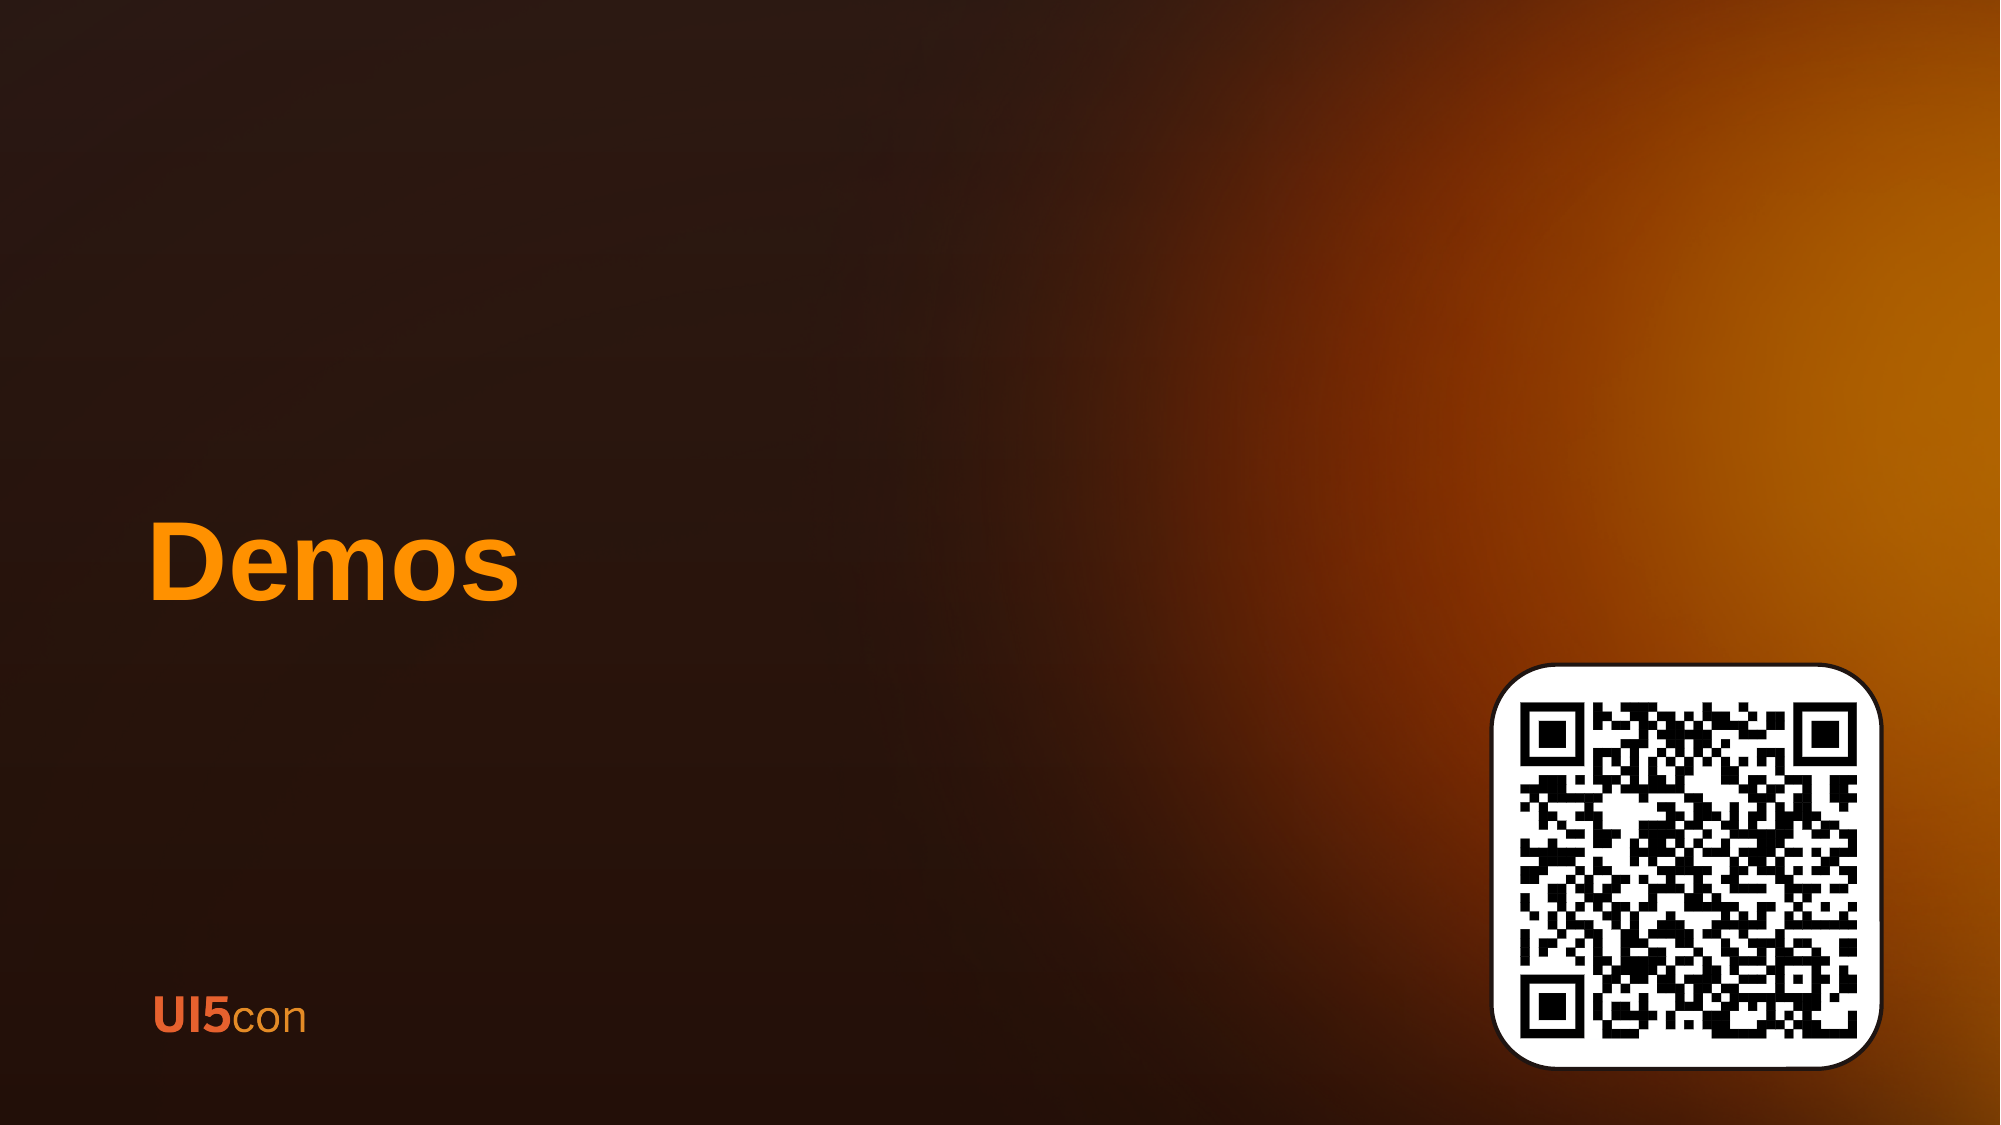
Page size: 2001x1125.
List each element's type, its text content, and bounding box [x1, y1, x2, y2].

title Demos [146, 486, 1012, 624]
picture [0, 0, 2000, 1125]
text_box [1491, 664, 1882, 1070]
